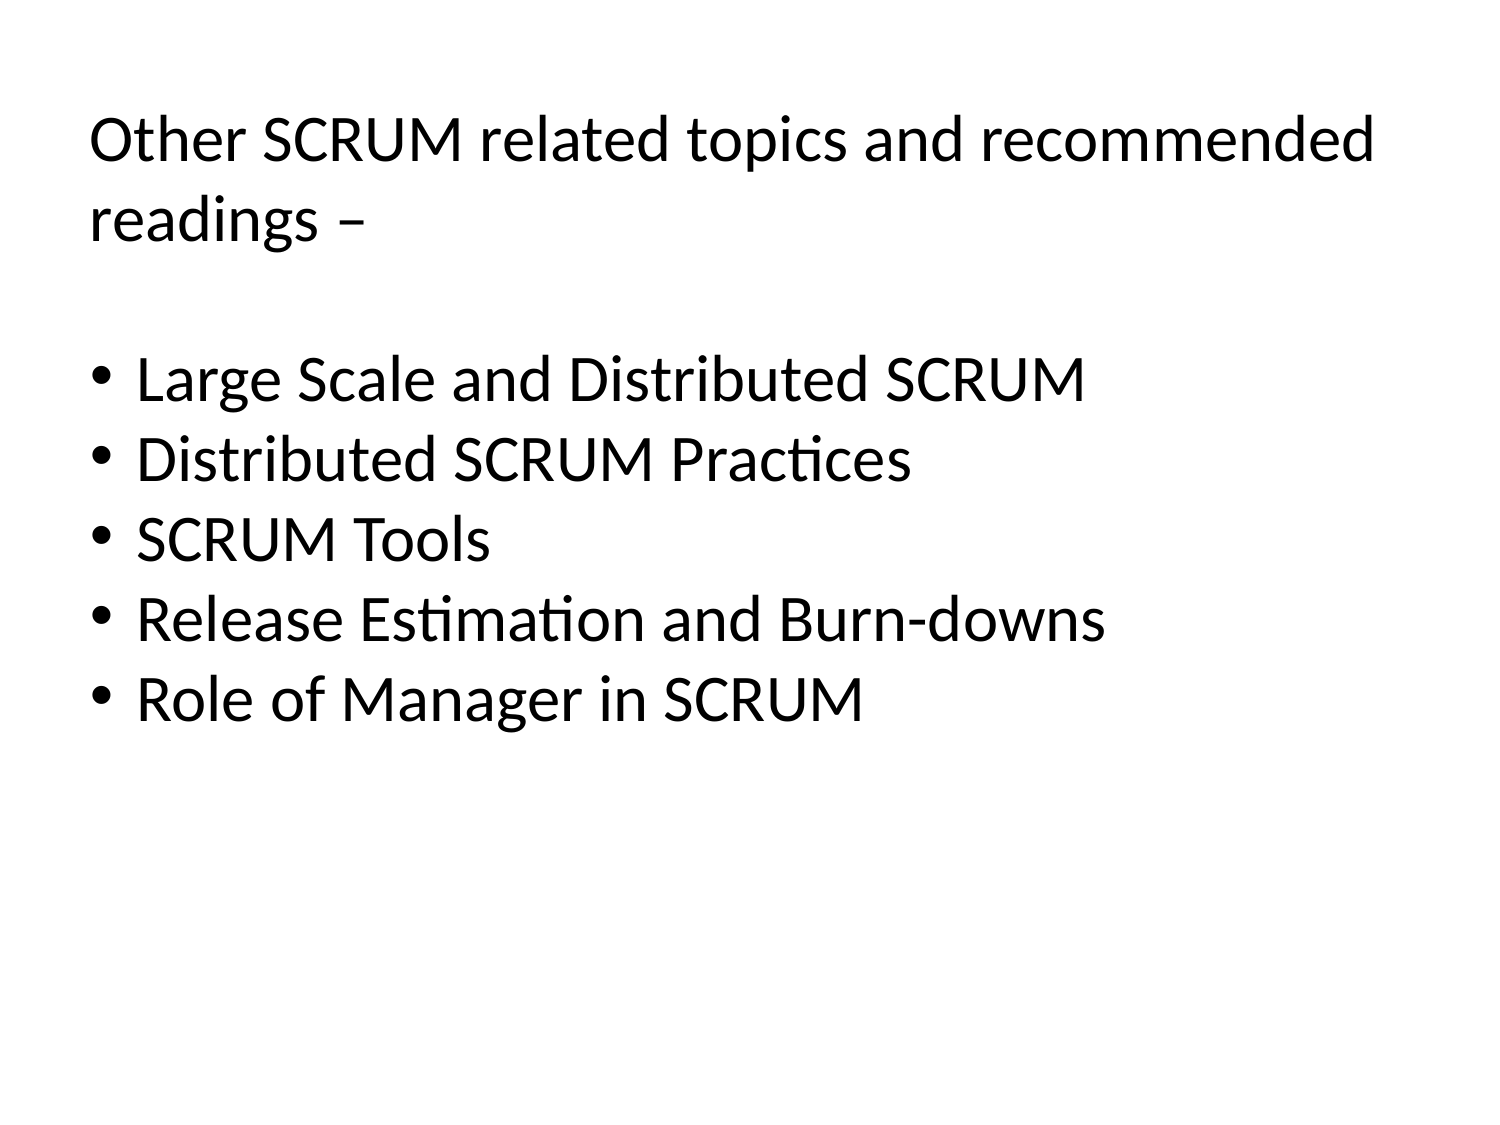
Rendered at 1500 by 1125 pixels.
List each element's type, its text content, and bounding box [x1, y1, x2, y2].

text_box Other SCRUM related topics and recommended readings – Large Scale and Distributed SCRUM Distributed SCRUM Practices SCRUM Tools Release Estimation and Burn-downs Role of Manager in SCRUM [74, 87, 1438, 742]
